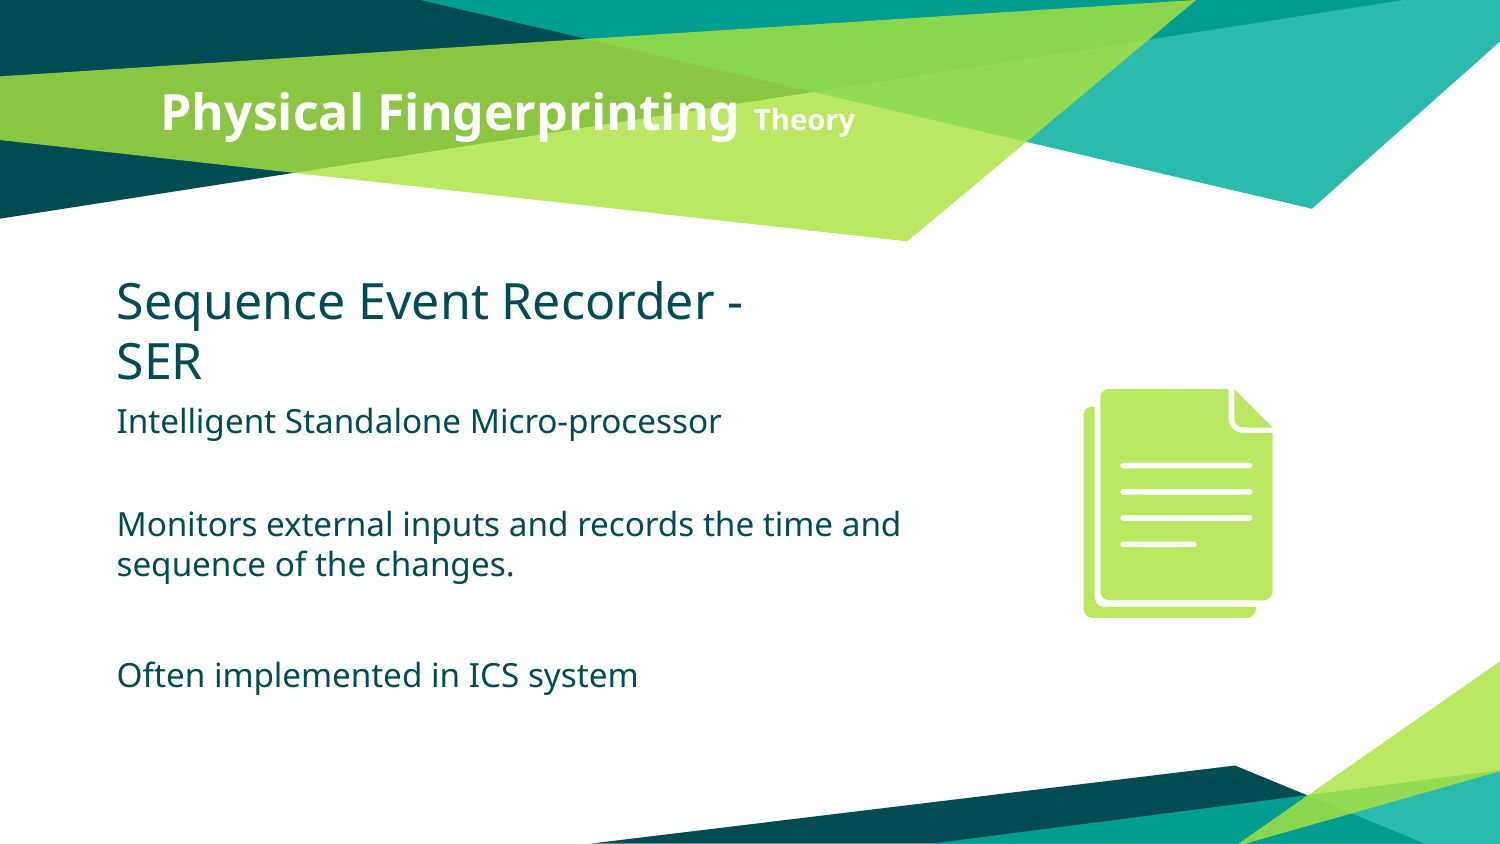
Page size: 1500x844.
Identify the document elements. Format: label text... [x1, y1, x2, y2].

text_box [10, 0, 526, 347]
title Physical Fingerprinting Theory [526, 65, 1355, 206]
text_box Often implemented in ICS system [101, 639, 969, 770]
text_box Sequence Event Recorder - SER [101, 254, 851, 336]
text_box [1083, 388, 1273, 619]
text_box Intelligent Standalone Micro-processor [101, 385, 925, 467]
text_box Monitors external inputs and records the time and sequence of the changes. [101, 487, 1049, 618]
